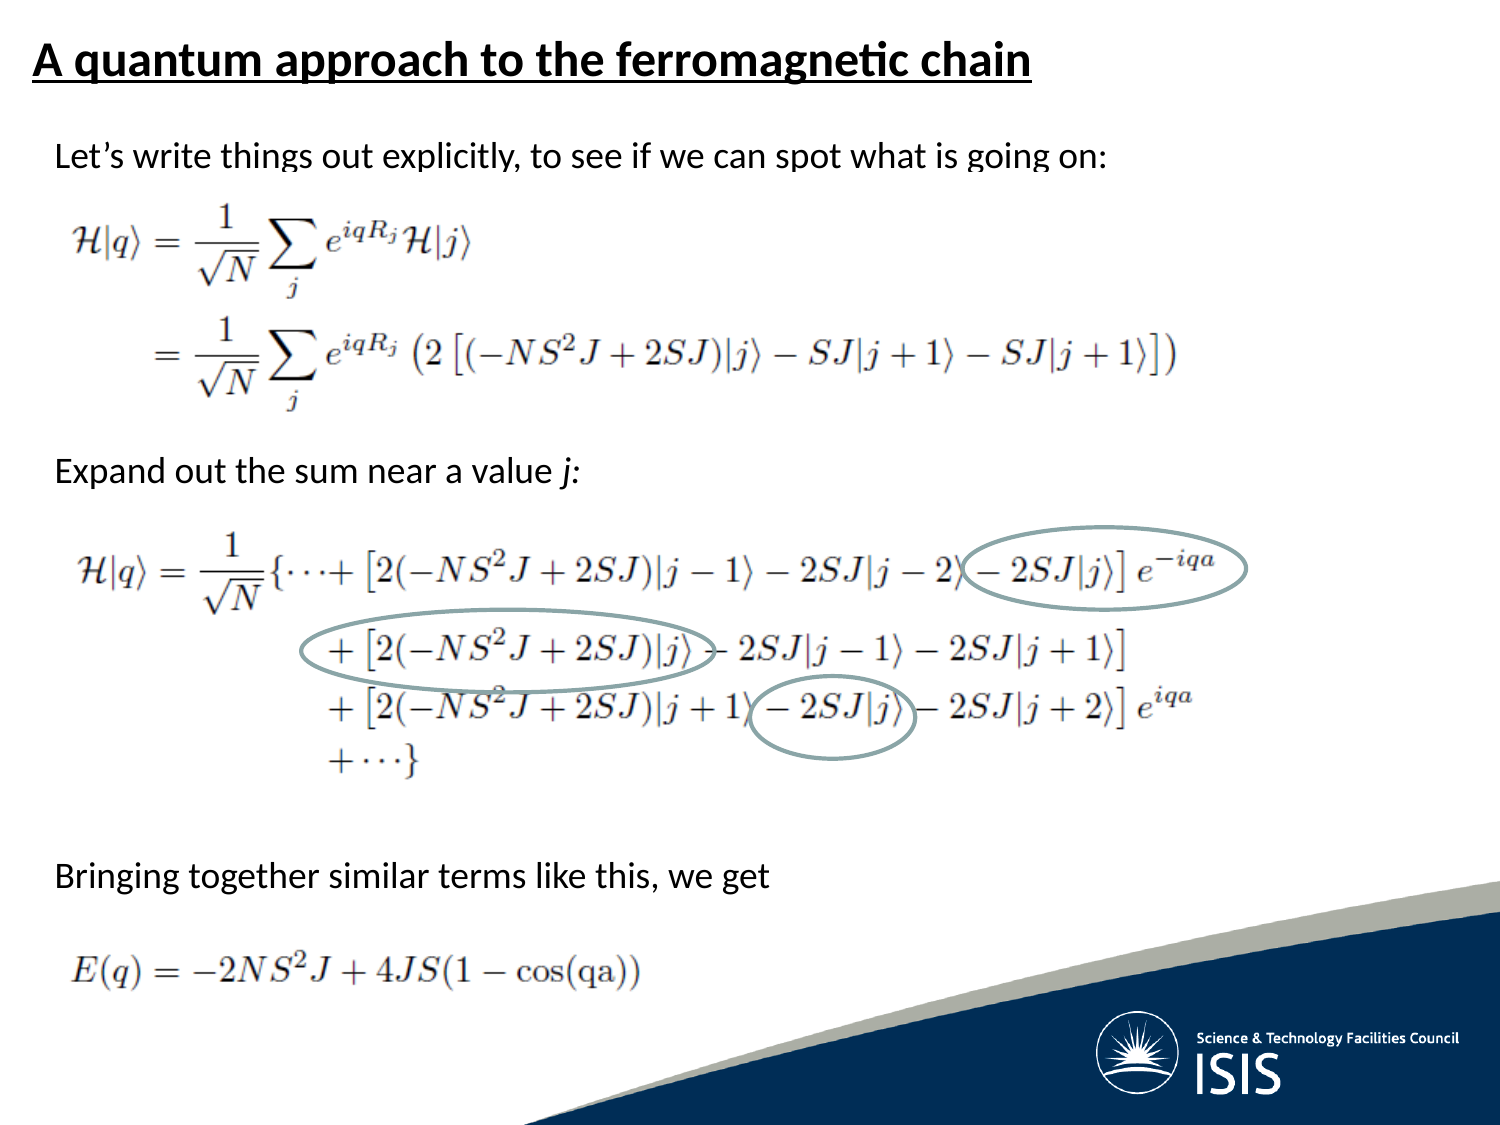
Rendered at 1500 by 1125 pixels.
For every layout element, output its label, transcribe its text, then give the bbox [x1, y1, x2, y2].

picture [52, 172, 1198, 440]
picture [52, 928, 666, 1009]
text_box Let’s write things out explicitly, to see if we can spot what is going on: Expand out the sum near a value j: Bringing together similar terms like this, we get [39, 123, 1458, 1038]
picture [0, 879, 1500, 1125]
text_box A quantum approach to the ferromagnetic chain [17, 19, 1483, 94]
picture [64, 513, 1258, 811]
